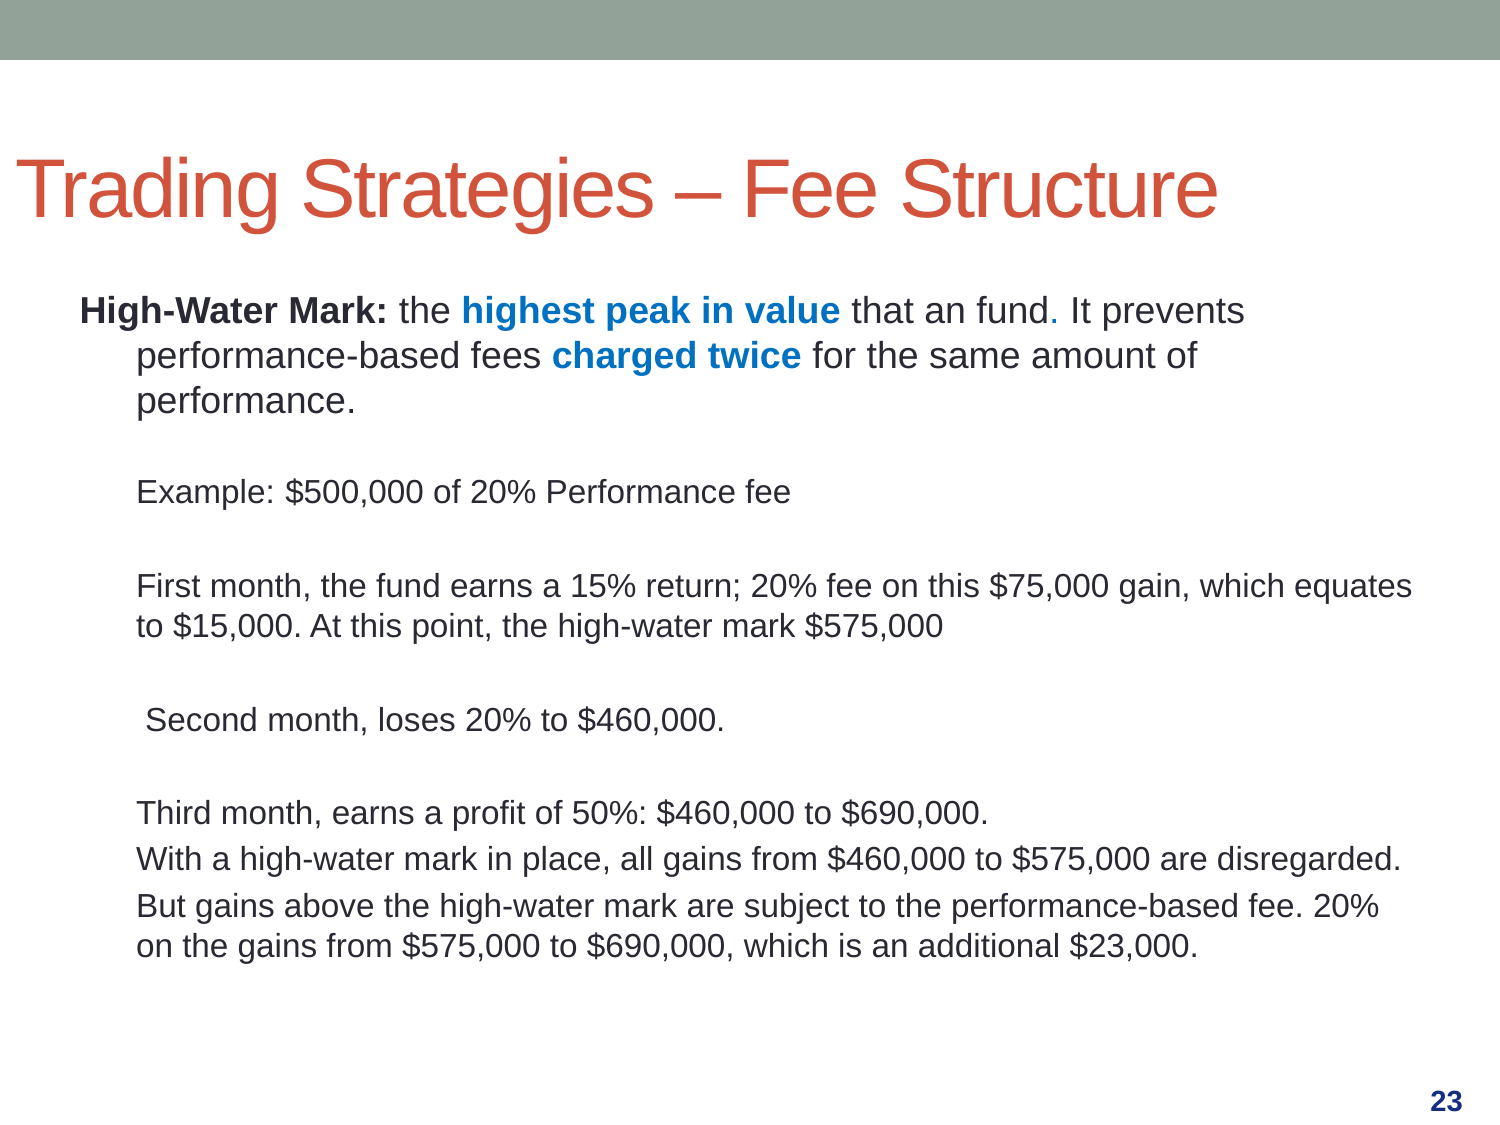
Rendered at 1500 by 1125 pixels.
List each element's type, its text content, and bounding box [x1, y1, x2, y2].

title Trading Strategies – Fee Structure [0, 101, 1325, 266]
text_box High-Water Mark: the highest peak in value that an fund. It prevents performance-based fees charged twice for the same amount of performance. Example: $500,000 of 20% Performance fee First month, the fund earns a 15% return; 20% fee on this $75,000 gain, which equates to $15,000. At this point, the high-water mark $575,000 Second month, loses 20% to $460,000. Third month, earns a profit of 50%: $460,000 to $690,000. With a high-water mark in place, all gains from $460,000 to $575,000 are disregarded. But gains above the high-water mark are subject to the performance-based fee. 20% on the gains from $575,000 to $690,000, which is an additional $23,000. [64, 278, 1436, 1047]
slide_number 23 [1415, 1070, 1499, 1125]
